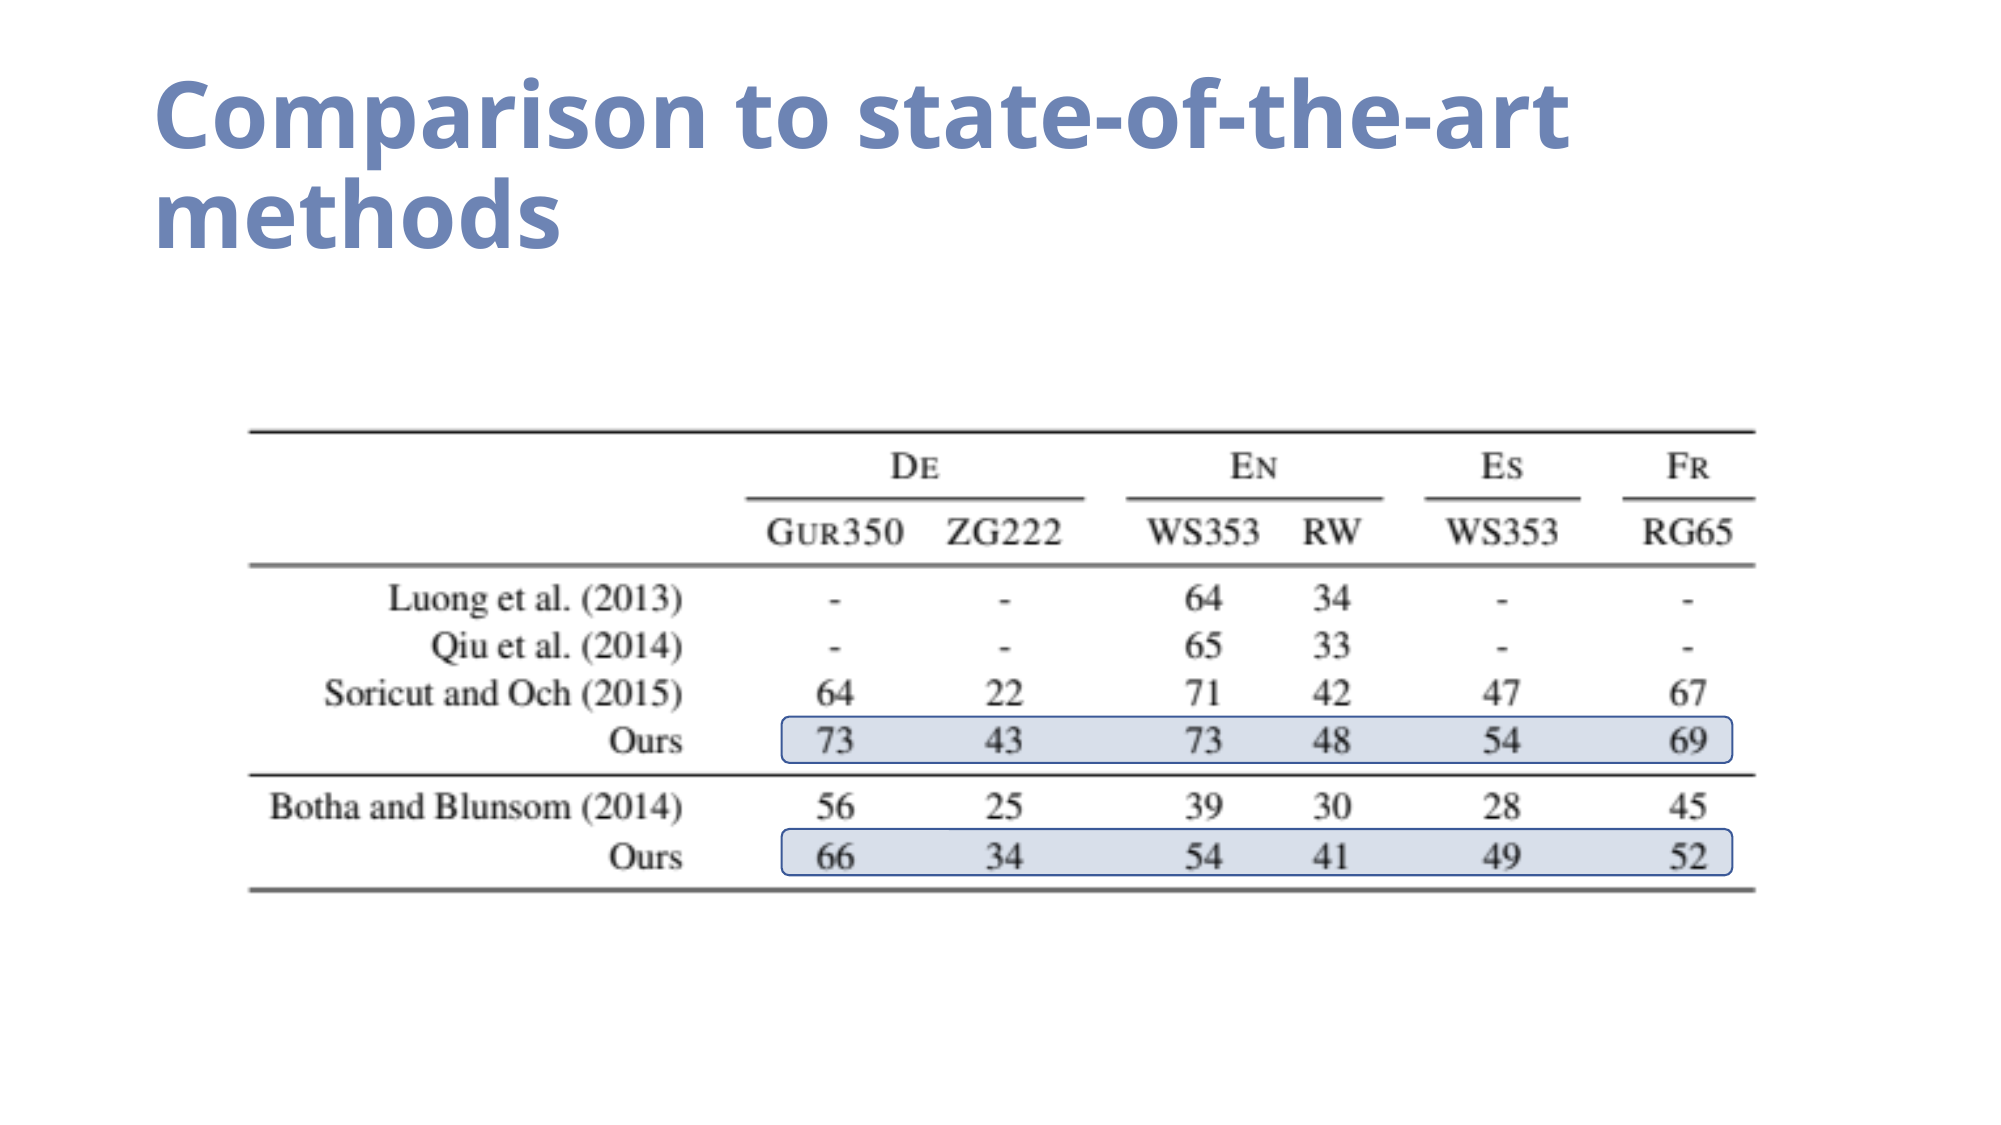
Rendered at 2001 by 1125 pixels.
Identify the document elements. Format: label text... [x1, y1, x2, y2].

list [229, 416, 1770, 907]
title Comparison to state-of-the-art methods [137, 59, 1863, 278]
